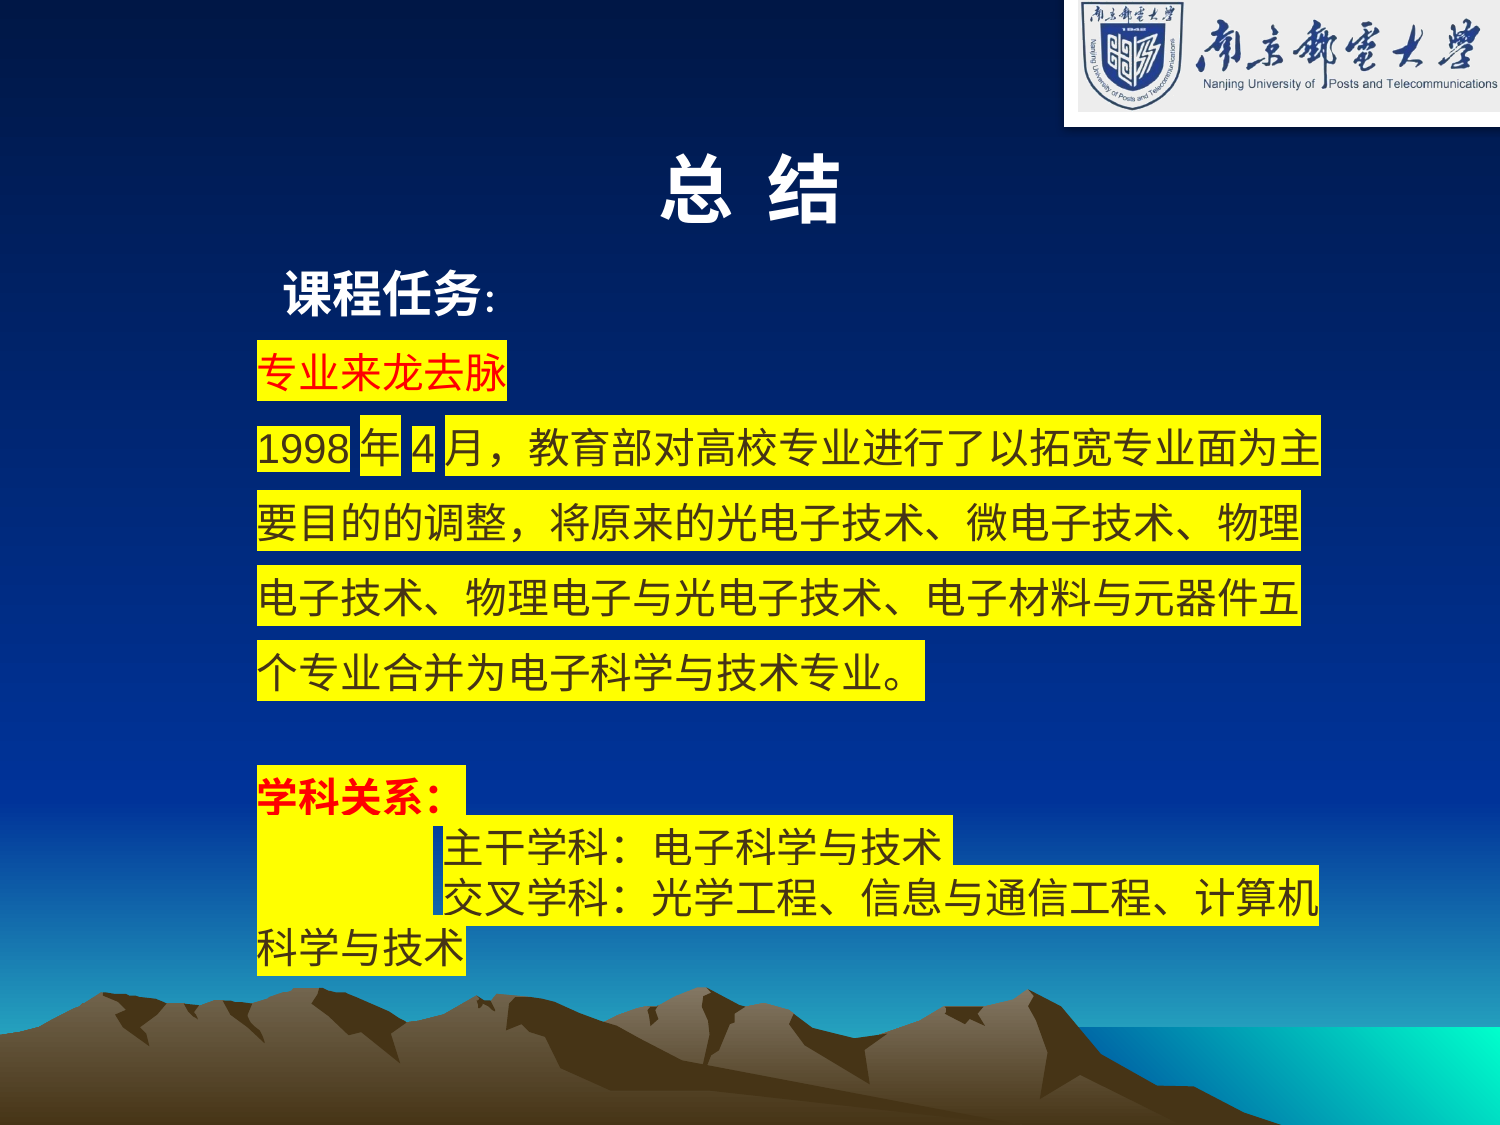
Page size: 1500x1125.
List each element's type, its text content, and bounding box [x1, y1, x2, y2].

picture [1078, 0, 1500, 112]
text_box 专业来龙去脉 1998年4月，教育部对高校专业进行了以拓宽专业面为主要目的的调整，将原来的光电子技术、微电子技术、物理电子技术、物理电子与光电子技术、电子材料与元器件五个专业合并为电子科学与技术专业。 学科关系： 主干学科：电子科学与技术 交叉学科：光学工程、信息与通信工程、计算机科学与技术 [242, 314, 1354, 980]
slide_number [1074, 1024, 1426, 1101]
text_box 总 结 课程任务： [268, 89, 1232, 313]
slide_number [74, 1024, 426, 1101]
